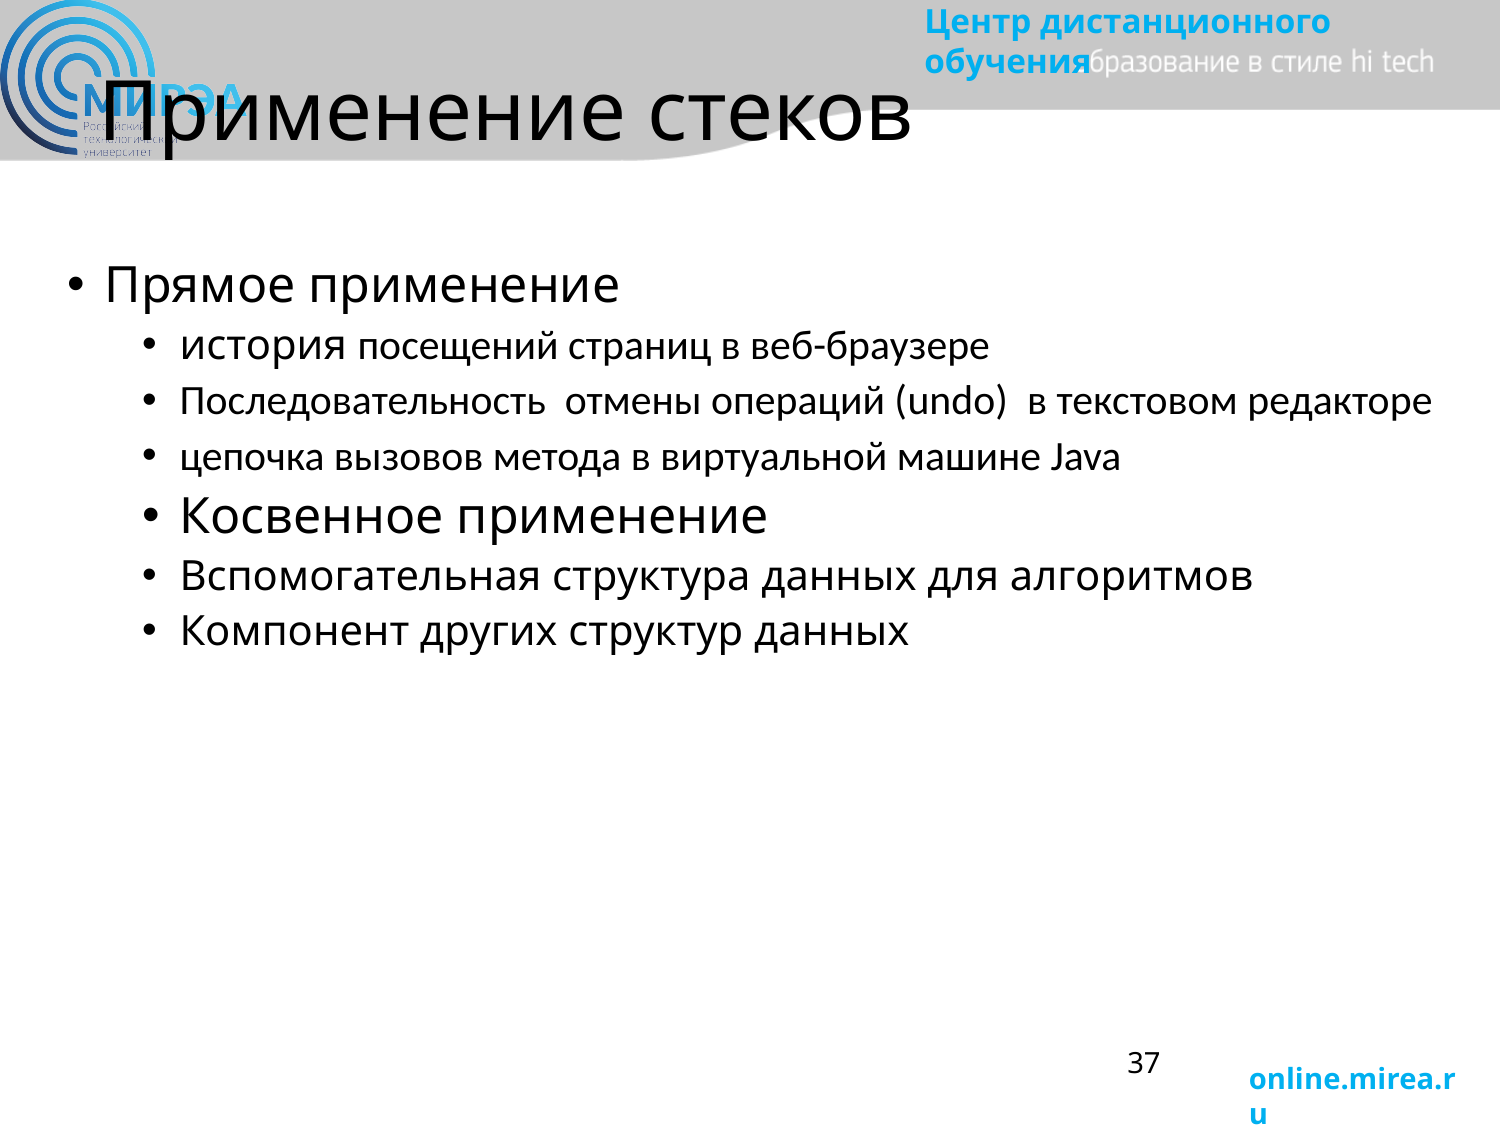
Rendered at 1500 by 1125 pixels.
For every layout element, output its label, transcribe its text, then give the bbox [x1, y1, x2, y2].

title Применение стеков [83, 60, 1468, 207]
picture [0, 0, 247, 159]
slide_number 37 [1112, 1038, 1425, 1113]
list Прямое применение история посещений страниц в веб-браузере Последовательность отмены операций (undo) в текстовом редакторе цепочка вызовов метода в виртуальной машине Java Косвенное применение Вспомогательная структура данных для алгоритмов Компонент других структур данных [52, 251, 1475, 1038]
